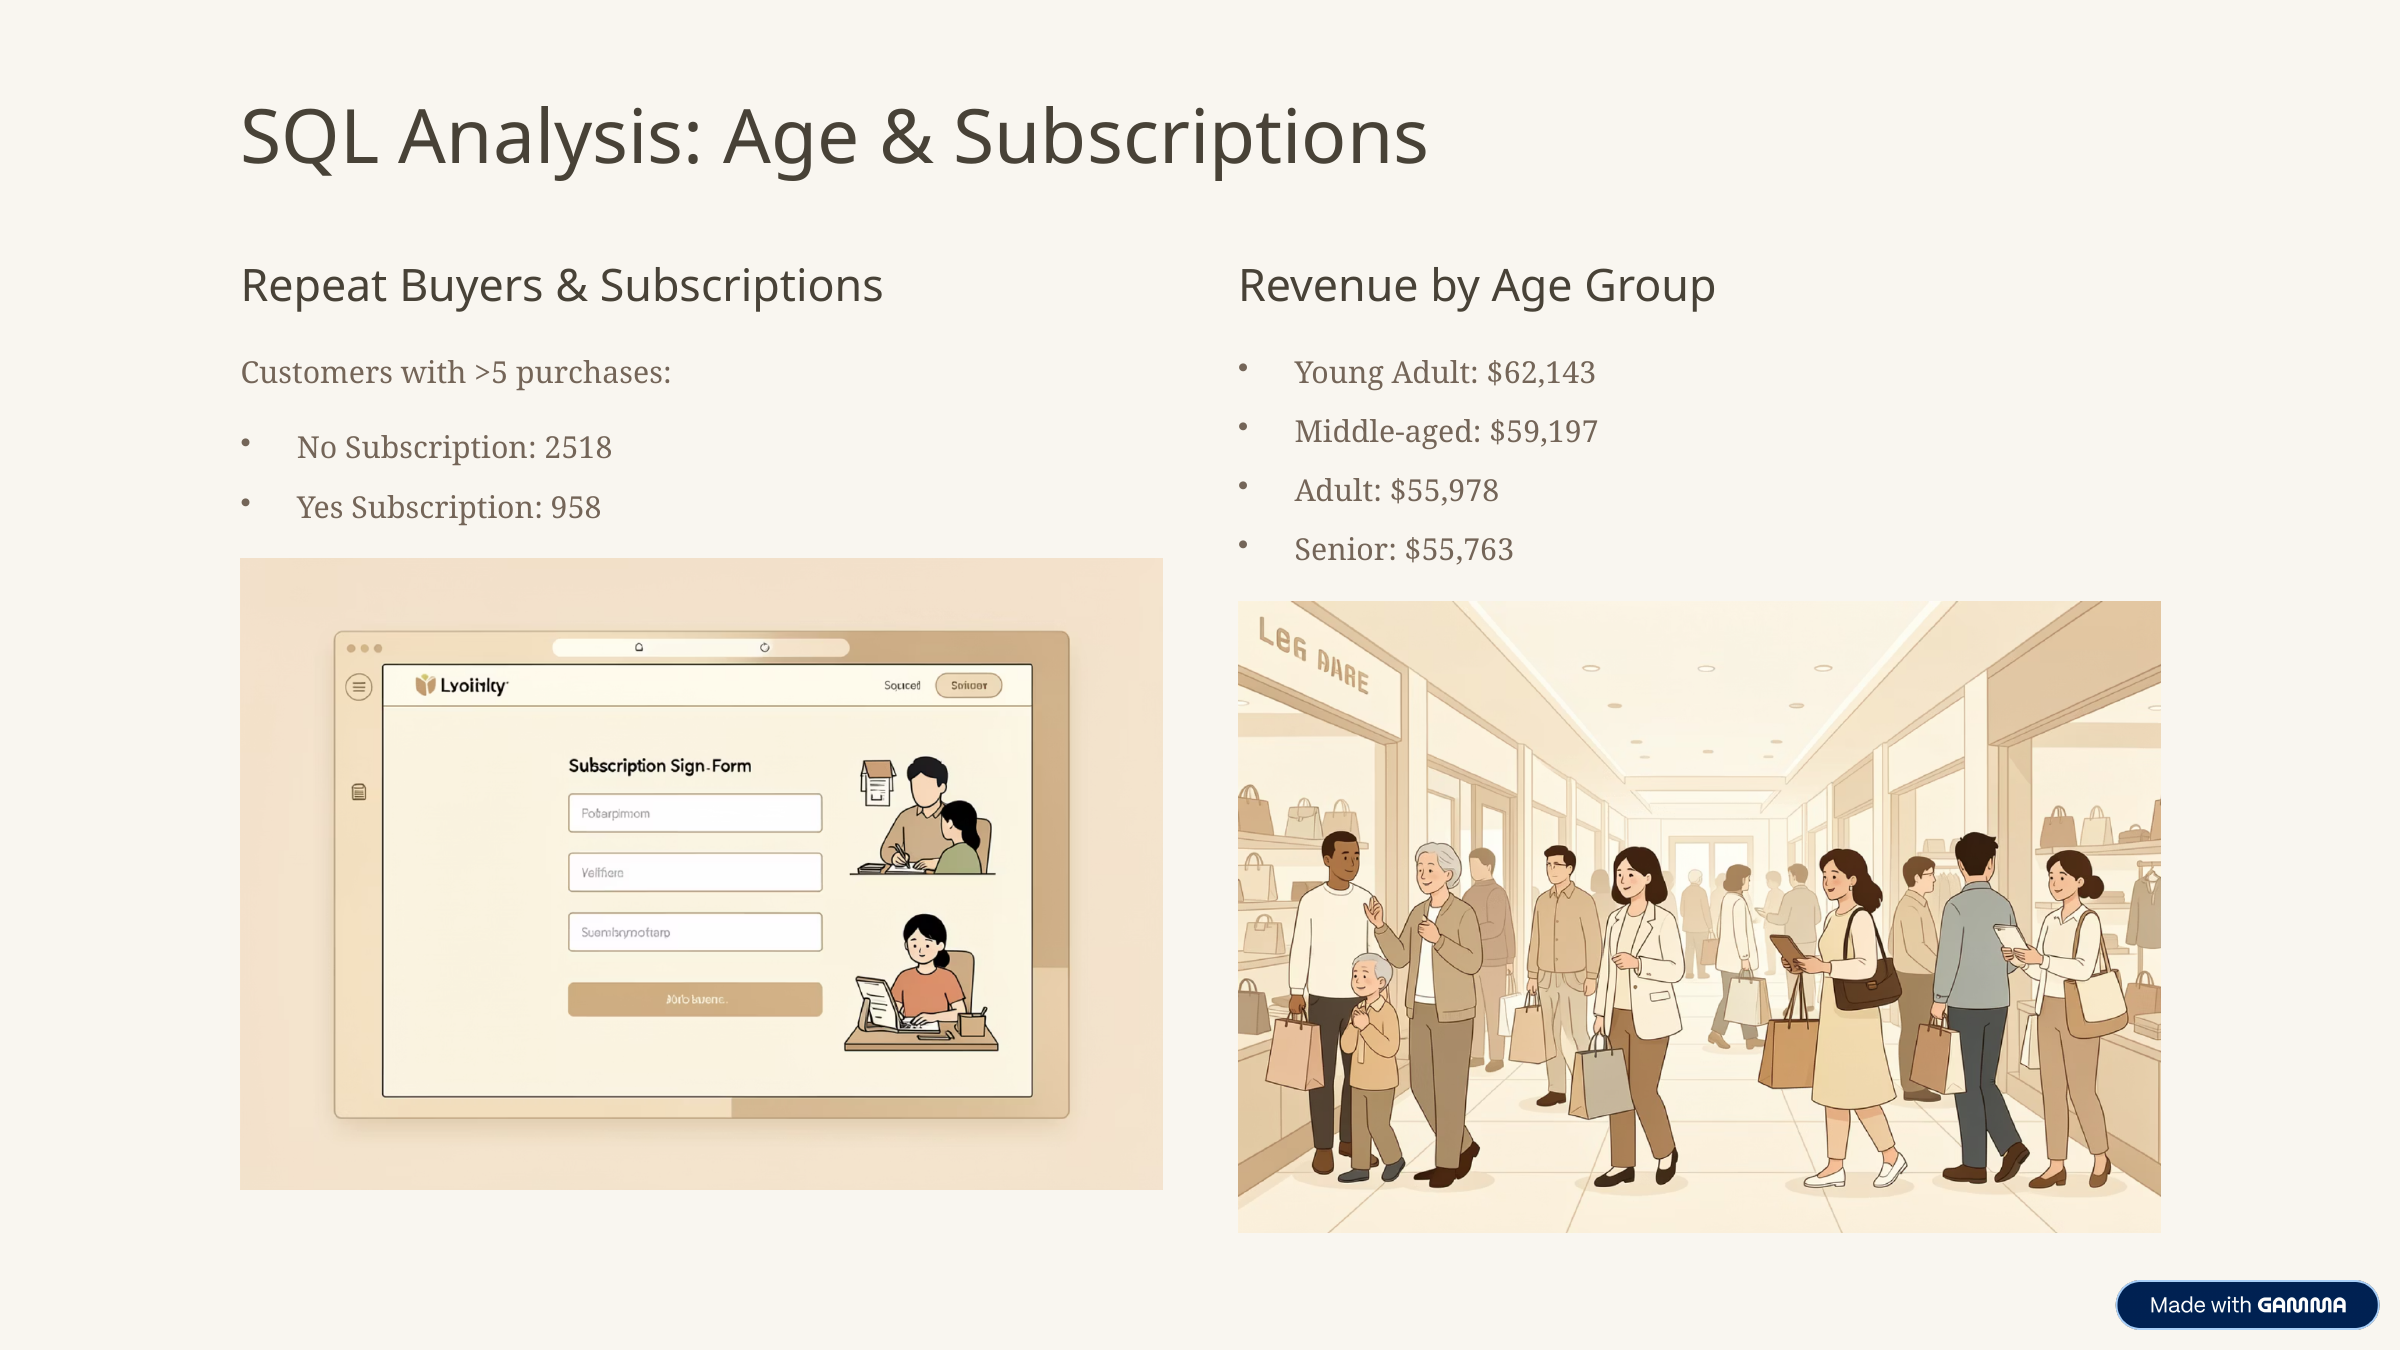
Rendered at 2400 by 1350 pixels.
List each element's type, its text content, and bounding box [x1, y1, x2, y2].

text_box Adult: $55,978 [1238, 459, 2161, 508]
text_box Yes Subscription: 958 [240, 476, 1163, 525]
picture [2106, 1271, 2389, 1339]
text_box Repeat Buyers & Subscriptions [240, 254, 932, 311]
text_box Young Adult: $62,143 [1238, 341, 2161, 390]
text_box Customers with >5 purchases: [240, 341, 1163, 390]
text_box Middle-aged: $59,197 [1238, 400, 2161, 449]
picture [240, 558, 1163, 1190]
text_box Revenue by Age Group [1238, 254, 1746, 311]
text_box Senior: $55,763 [1238, 518, 2161, 568]
text_box No Subscription: 2518 [240, 417, 1163, 466]
picture [1238, 601, 2161, 1233]
text_box SQL Analysis: Age & Subscriptions [240, 83, 1528, 179]
